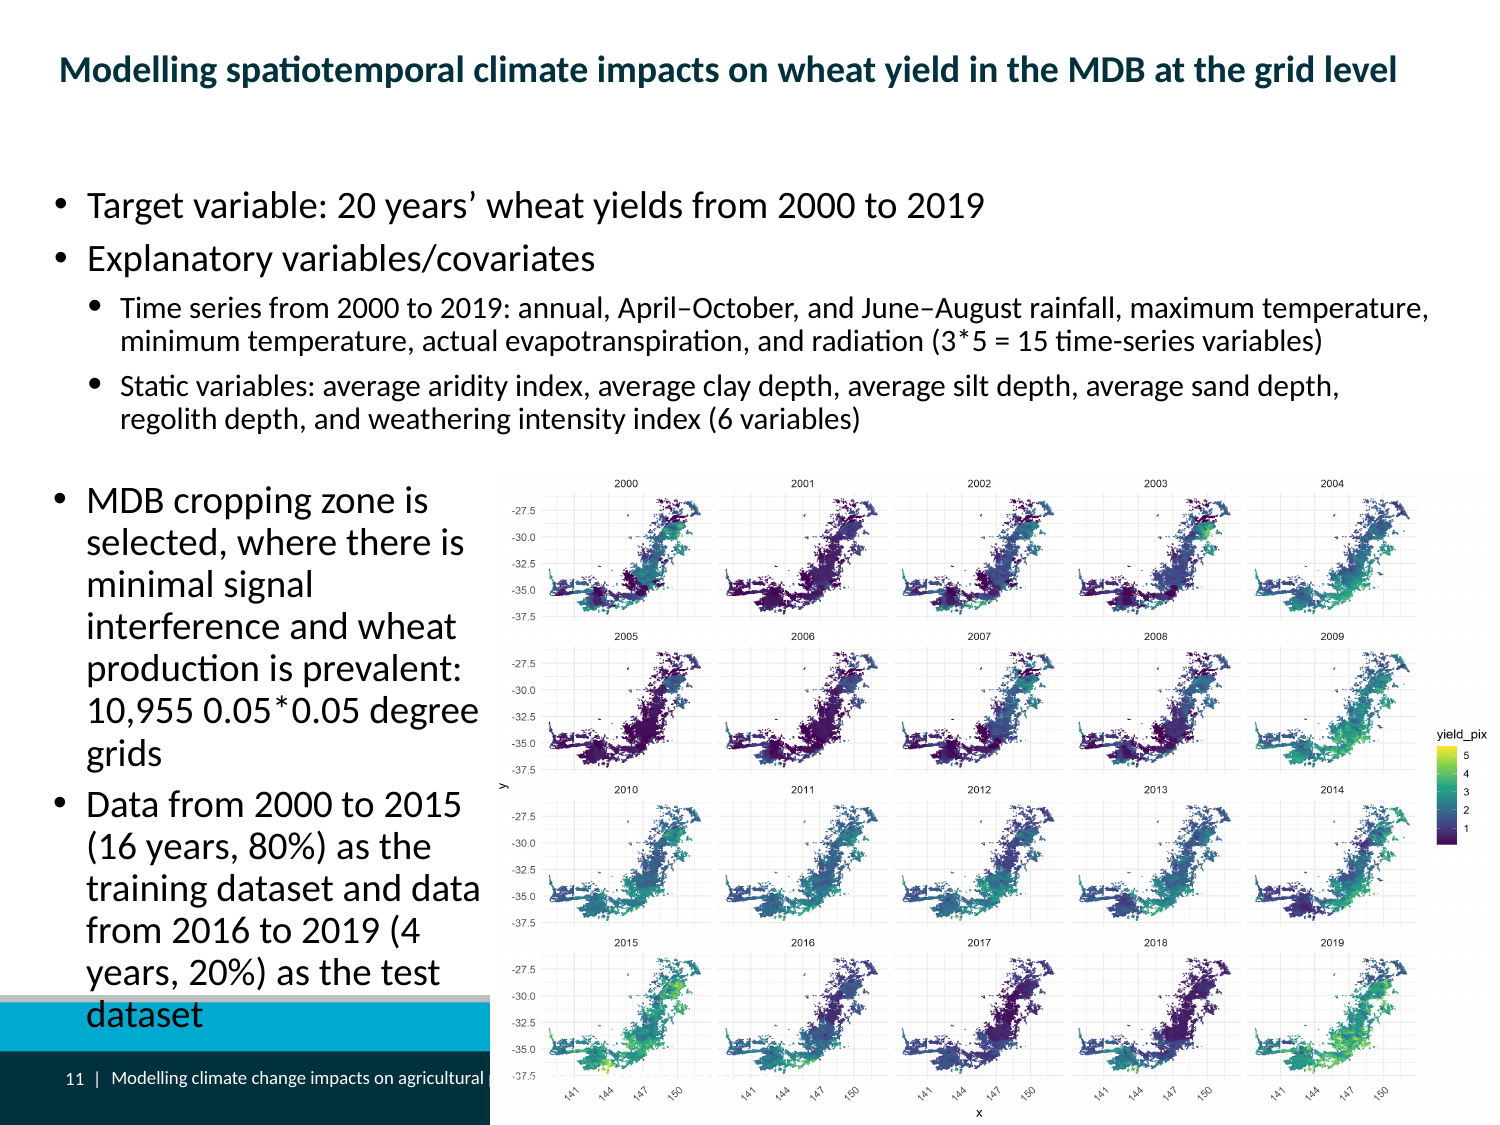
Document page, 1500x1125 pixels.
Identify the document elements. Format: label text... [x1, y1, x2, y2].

title Modelling spatiotemporal climate impacts on wheat yield in the MDB at the grid level [58, 45, 1483, 185]
footer Modelling climate change impacts on agricultural production| Presenter name: Lei Gao [111, 1067, 484, 1088]
slide_number 11 | [54, 1067, 102, 1088]
picture [489, 467, 1500, 1125]
text_box MDB cropping zone is selected, where there is minimal signal interference and wheat production is prevalent: 10,955 0.05*0.05 degree grids Data from 2000 to 2015 (16 years, 80%) as the training dataset and data from 2016 to 2019 (4 years, 20%) as the test dataset [53, 479, 484, 1047]
list Target variable: 20 years’ wheat yields from 2000 to 2019 Explanatory variables/covariates Time series from 2000 to 2019: annual, April–October, and June–August rainfall, maximum temperature, minimum temperature, actual evapotranspiration, and radiation (3*5 = 15 time-series variables) Static variables: average aridity index, average clay depth, average silt depth, average sand depth, regolith depth, and weathering intensity index (6 variables) [54, 184, 1435, 468]
